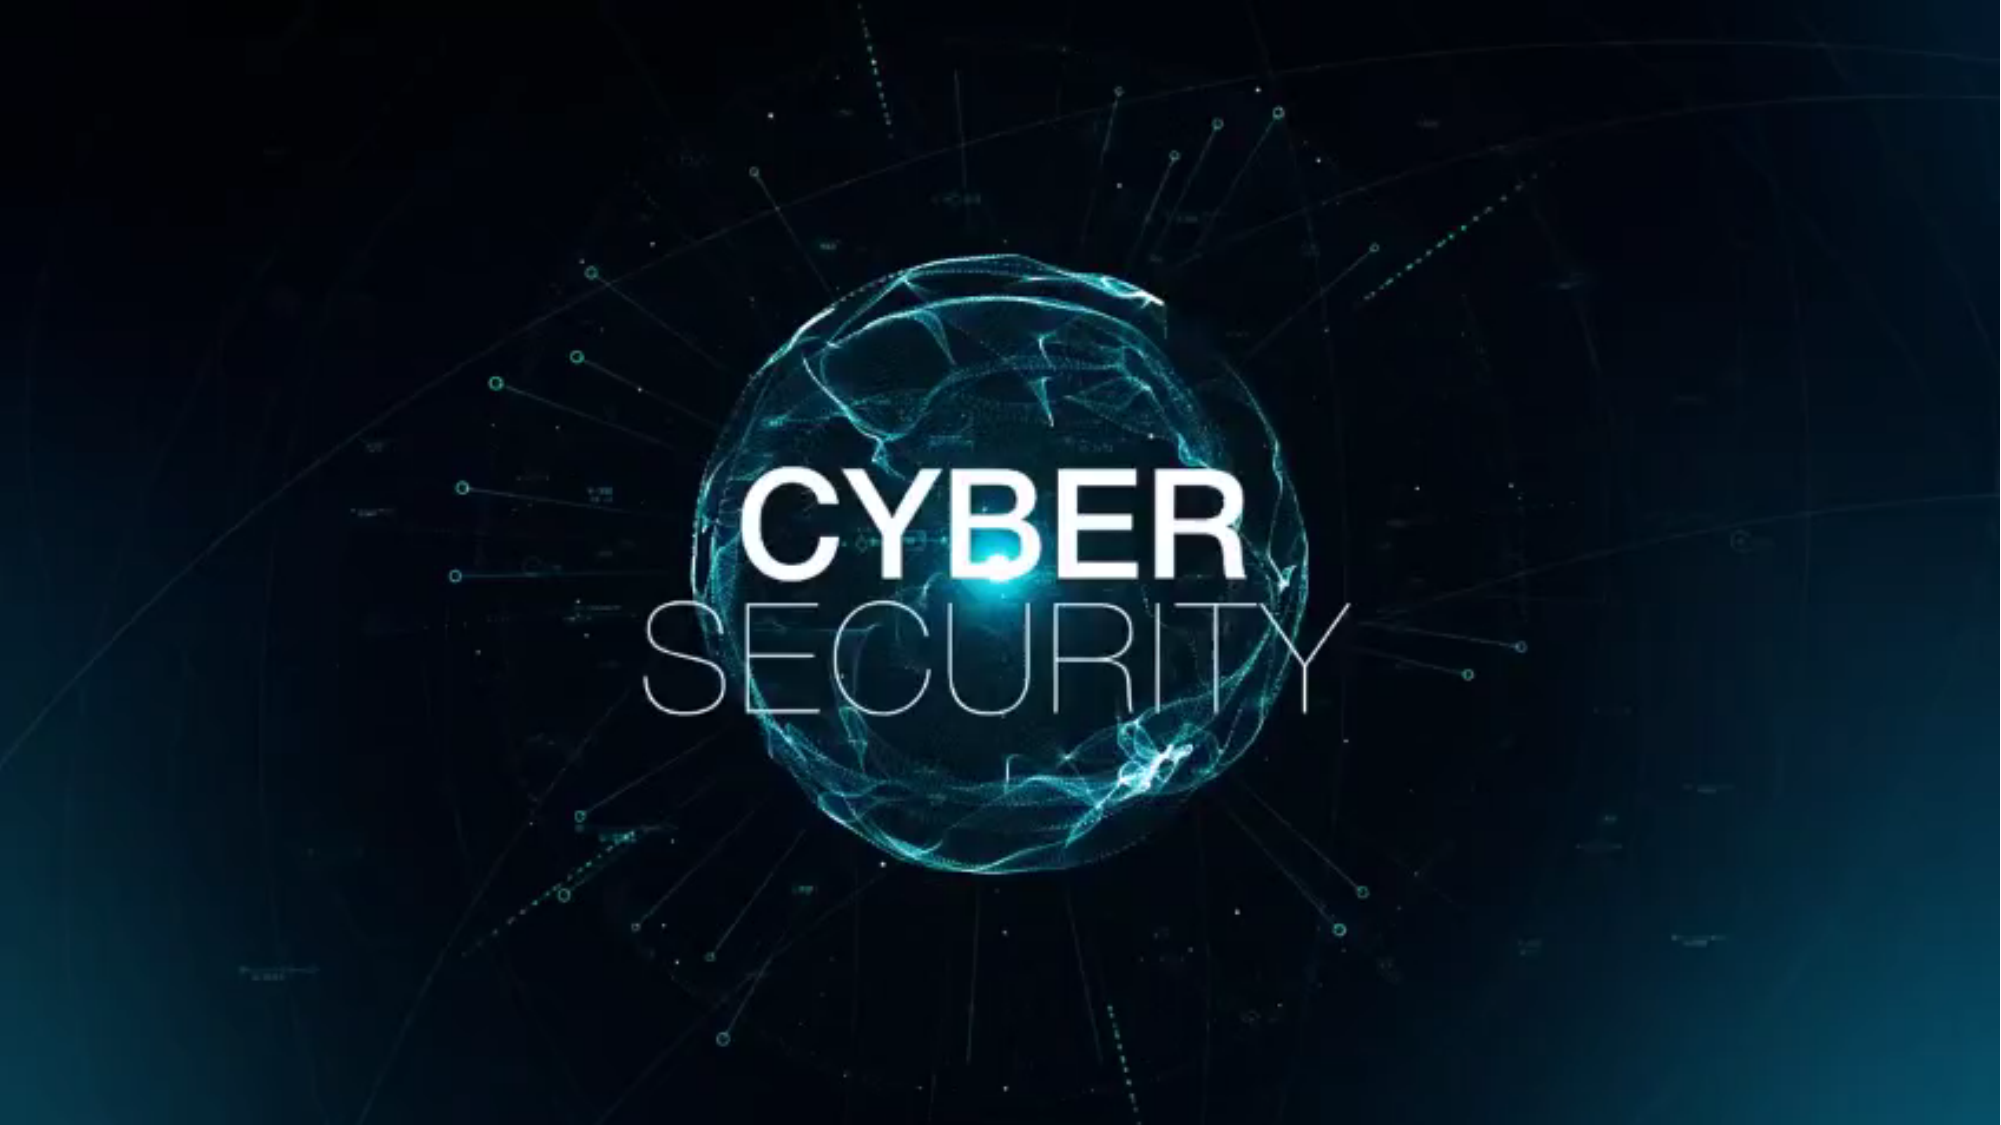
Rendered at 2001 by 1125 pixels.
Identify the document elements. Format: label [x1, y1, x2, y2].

list [0, 0, 2000, 1125]
